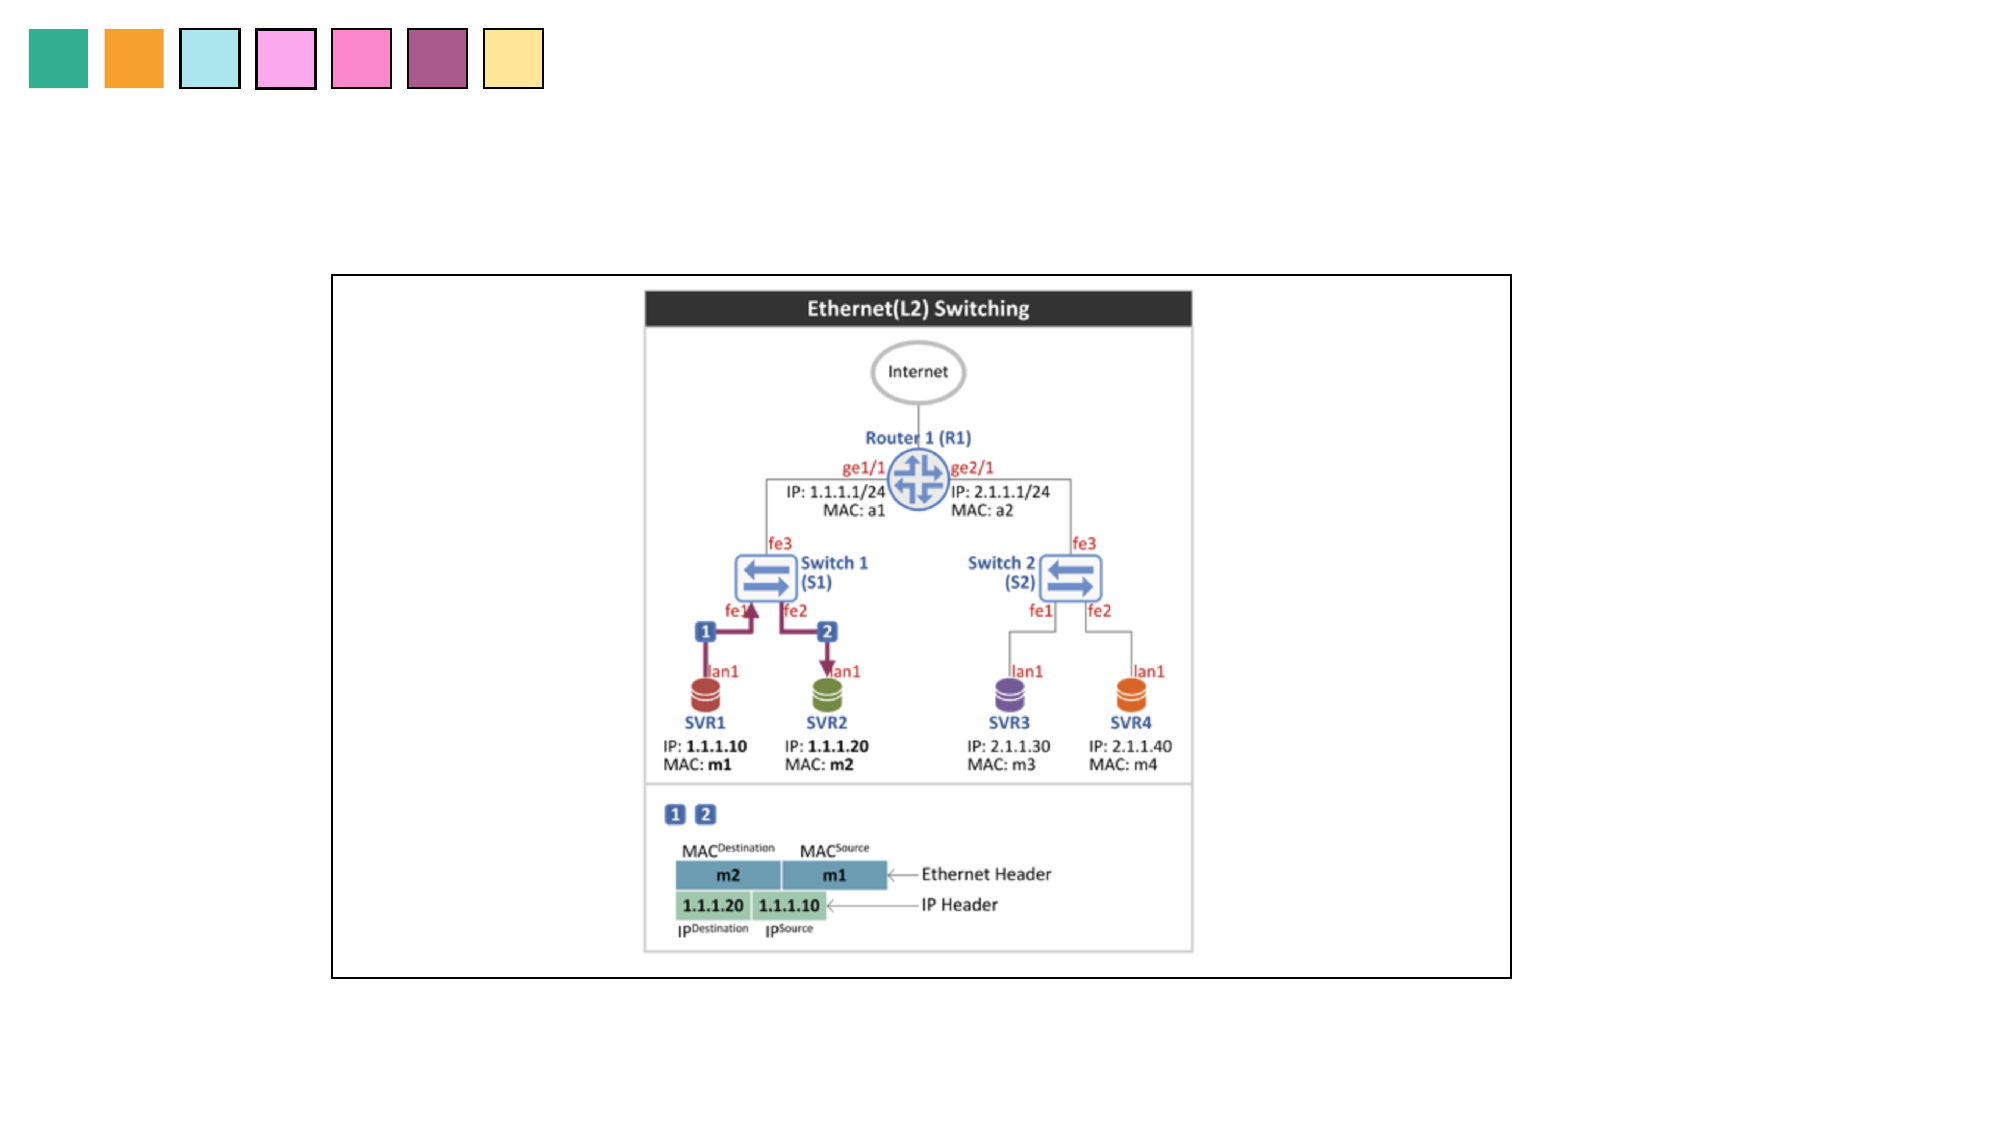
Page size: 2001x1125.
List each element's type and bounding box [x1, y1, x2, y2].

text_box [331, 28, 392, 89]
text_box [255, 28, 316, 89]
text_box [28, 28, 89, 89]
text_box [407, 28, 468, 89]
picture [642, 283, 1198, 963]
text_box [179, 28, 241, 89]
text_box [483, 28, 544, 89]
text_box [331, 274, 1512, 979]
text_box [104, 28, 165, 89]
